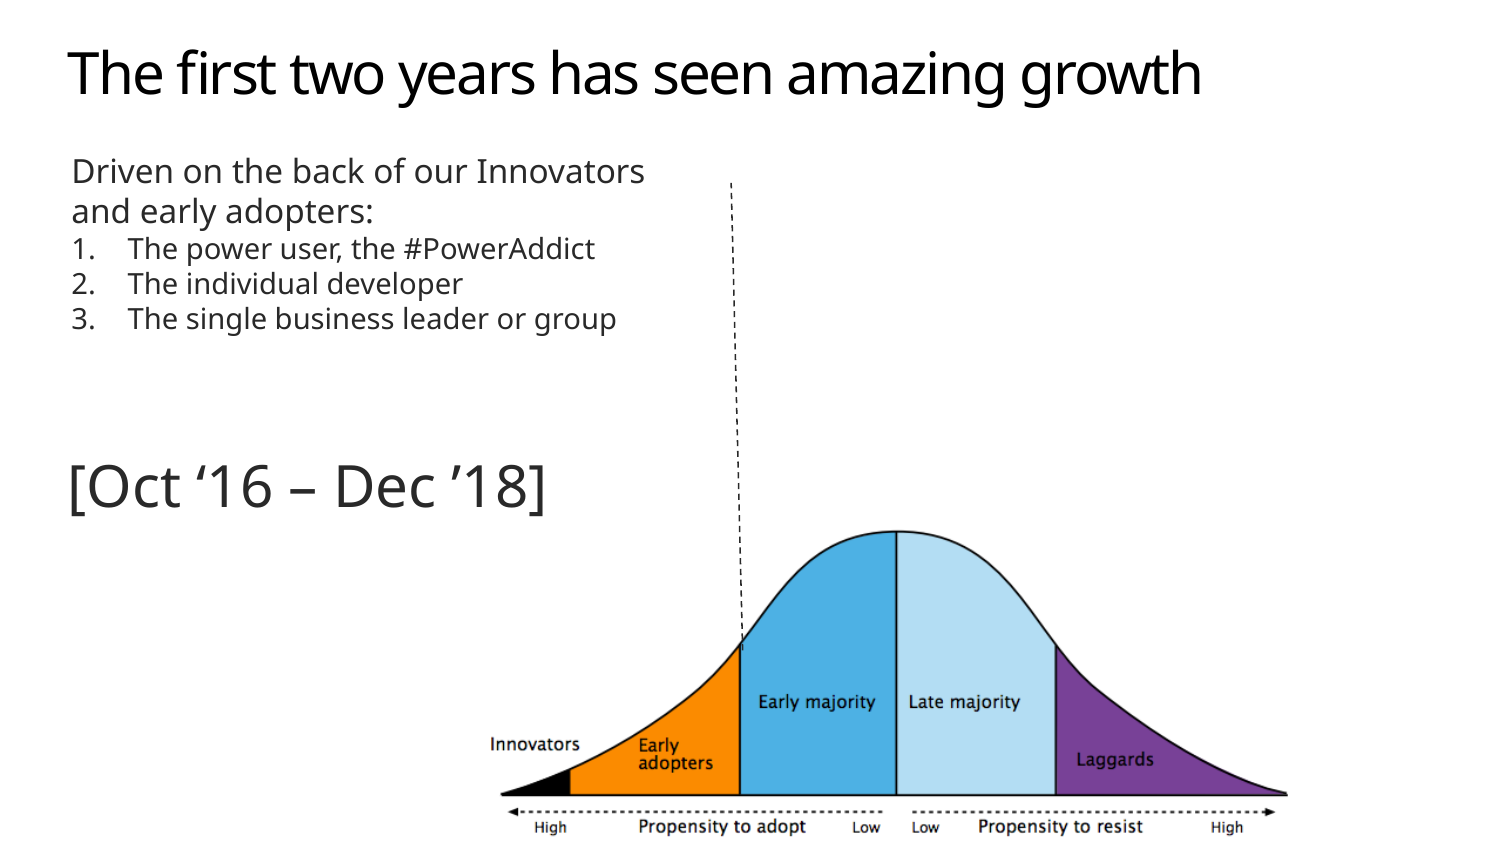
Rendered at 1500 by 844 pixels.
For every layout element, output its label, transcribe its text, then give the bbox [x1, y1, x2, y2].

text_box Driven on the back of our Innovators and early adopters: The power user, the #PowerAddict The individual developer The single business leader or group [56, 142, 699, 343]
title The first two years has seen amazing growth [67, 44, 1395, 183]
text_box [730, 182, 743, 651]
picture [476, 498, 1310, 844]
text_box [Oct ‘16 – Dec ’18] [67, 449, 548, 520]
